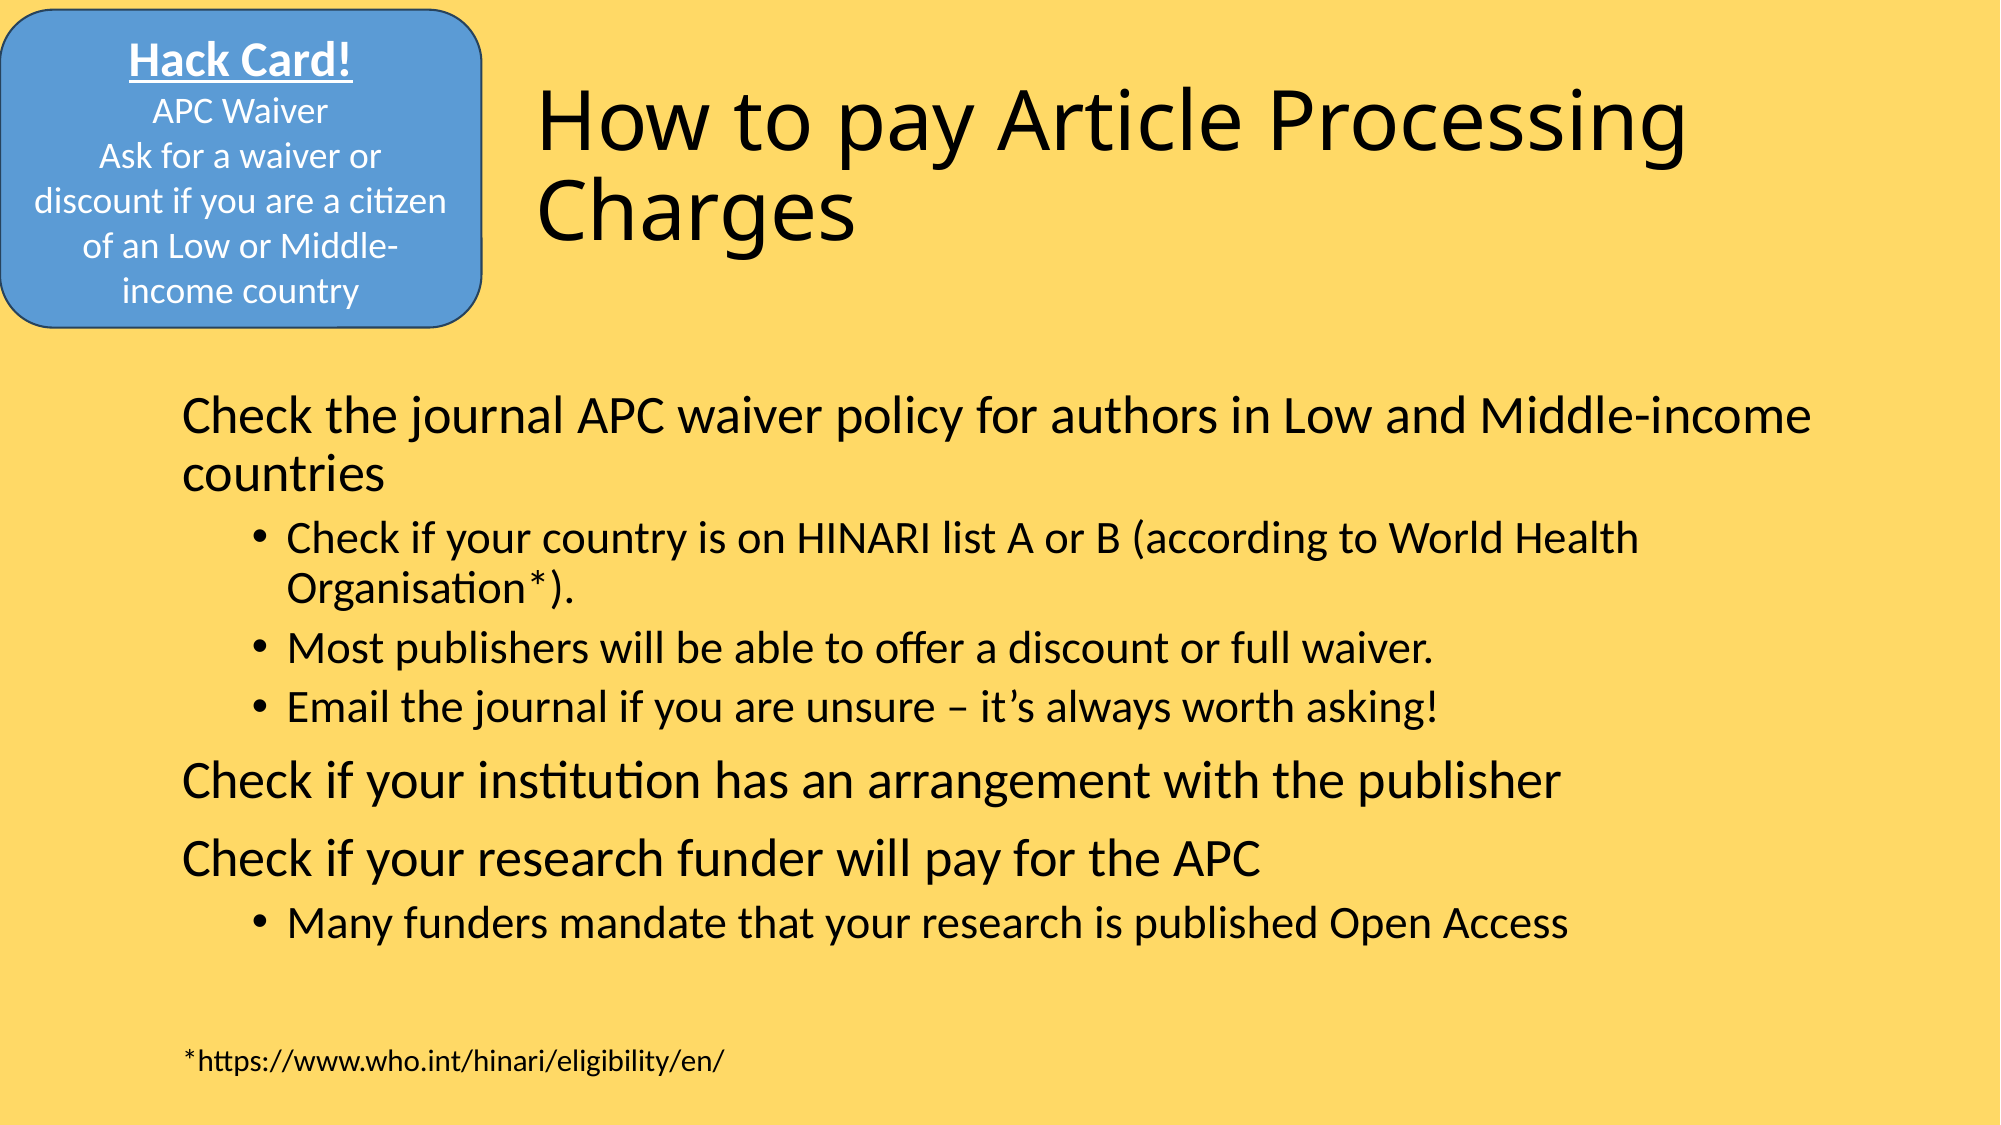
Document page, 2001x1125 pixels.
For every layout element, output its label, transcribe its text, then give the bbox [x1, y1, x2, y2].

list Check the journal APC waiver policy for authors in Low and Middle-income countries Check if your country is on HINARI list A or B (according to World Health Organisation*). Most publishers will be able to offer a discount or full waiver. Email the journal if you are unsure – it’s always worth asking! Check if your institution has an arrangement with the publisher Check if your research funder will pay for the APC Many funders mandate that your research is published Open Access *https://www.who.int/hinari/eligibility/en/ [167, 379, 1893, 1093]
text_box Hack Card! APC Waiver Ask for a waiver or discount if you are a citizen of an Low or Middle-income country [0, 8, 483, 329]
title How to pay Article Processing Charges [520, 59, 1949, 278]
